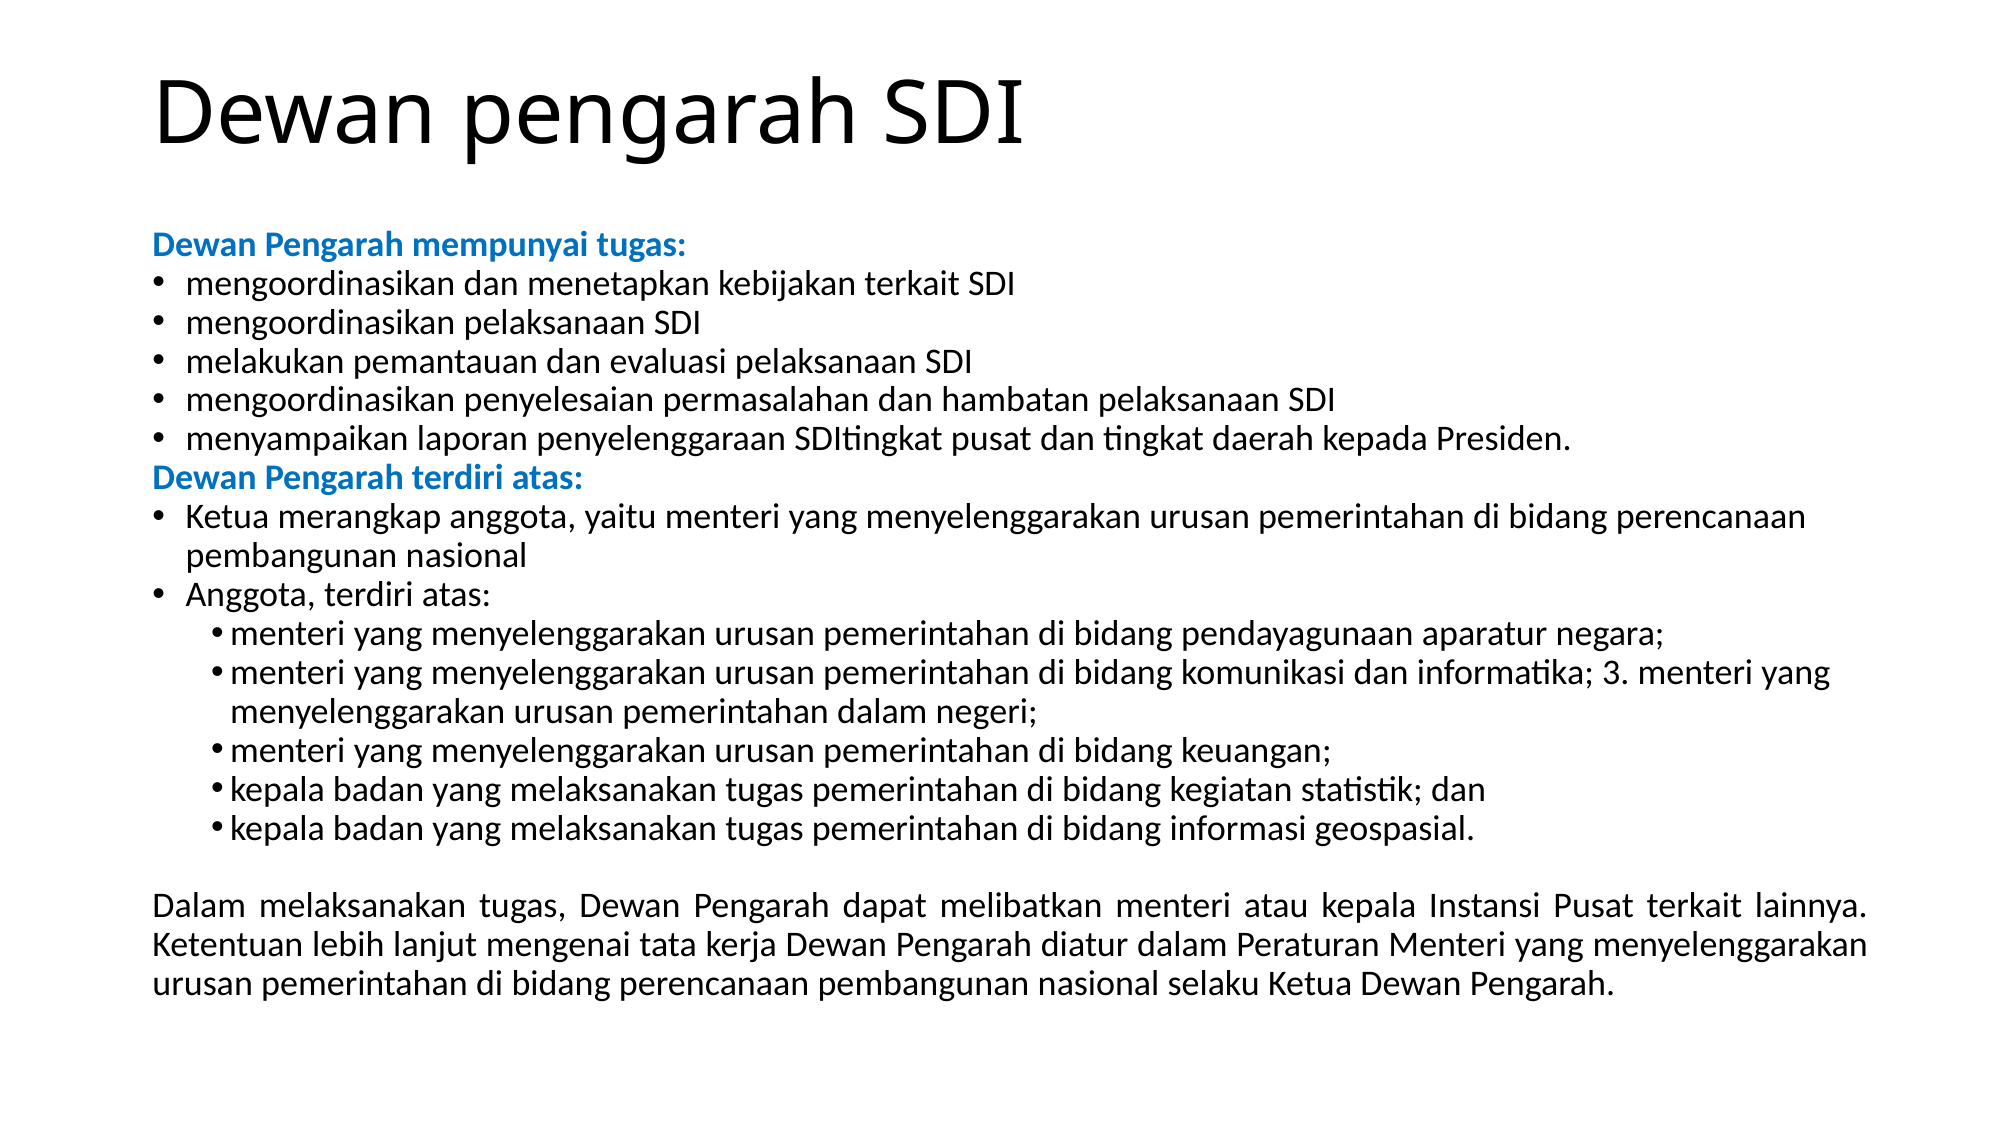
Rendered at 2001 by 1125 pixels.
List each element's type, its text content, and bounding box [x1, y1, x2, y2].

list Dewan Pengarah mempunyai tugas: mengoordinasikan dan menetapkan kebijakan terkait SDI mengoordinasikan pelaksanaan SDI melakukan pemantauan dan evaluasi pelaksanaan SDI mengoordinasikan penyelesaian permasalahan dan hambatan pelaksanaan SDI menyampaikan laporan penyelenggaraan SDItingkat pusat dan tingkat daerah kepada Presiden. Dewan Pengarah terdiri atas: Ketua merangkap anggota, yaitu menteri yang menyelenggarakan urusan pemerintahan di bidang perencanaan pembangunan nasional Anggota, terdiri atas: menteri yang menyelenggarakan urusan pemerintahan di bidang pendayagunaan aparatur negara; menteri yang menyelenggarakan urusan pemerintahan di bidang komunikasi dan informatika; 3. menteri yang menyelenggarakan urusan pemerintahan dalam negeri; menteri yang menyelenggarakan urusan pemerintahan di bidang keuangan; kepala badan yang melaksanakan tugas pemerintahan di bidang kegiatan statistik; dan kepala badan yang melaksanakan tugas pemerintahan di bidang informasi geospasial. Dalam melaksanakan tugas, Dewan Pengarah dapat melibatkan menteri atau kepala Instansi Pusat terkait lainnya. Ketentuan lebih lanjut mengenai tata kerja Dewan Pengarah diatur dalam Peraturan Menteri yang menyelenggarakan urusan pemerintahan di bidang perencanaan pembangunan nasional selaku Ketua Dewan Pengarah. [137, 217, 1886, 1019]
title Dewan pengarah SDI [137, 59, 1863, 171]
